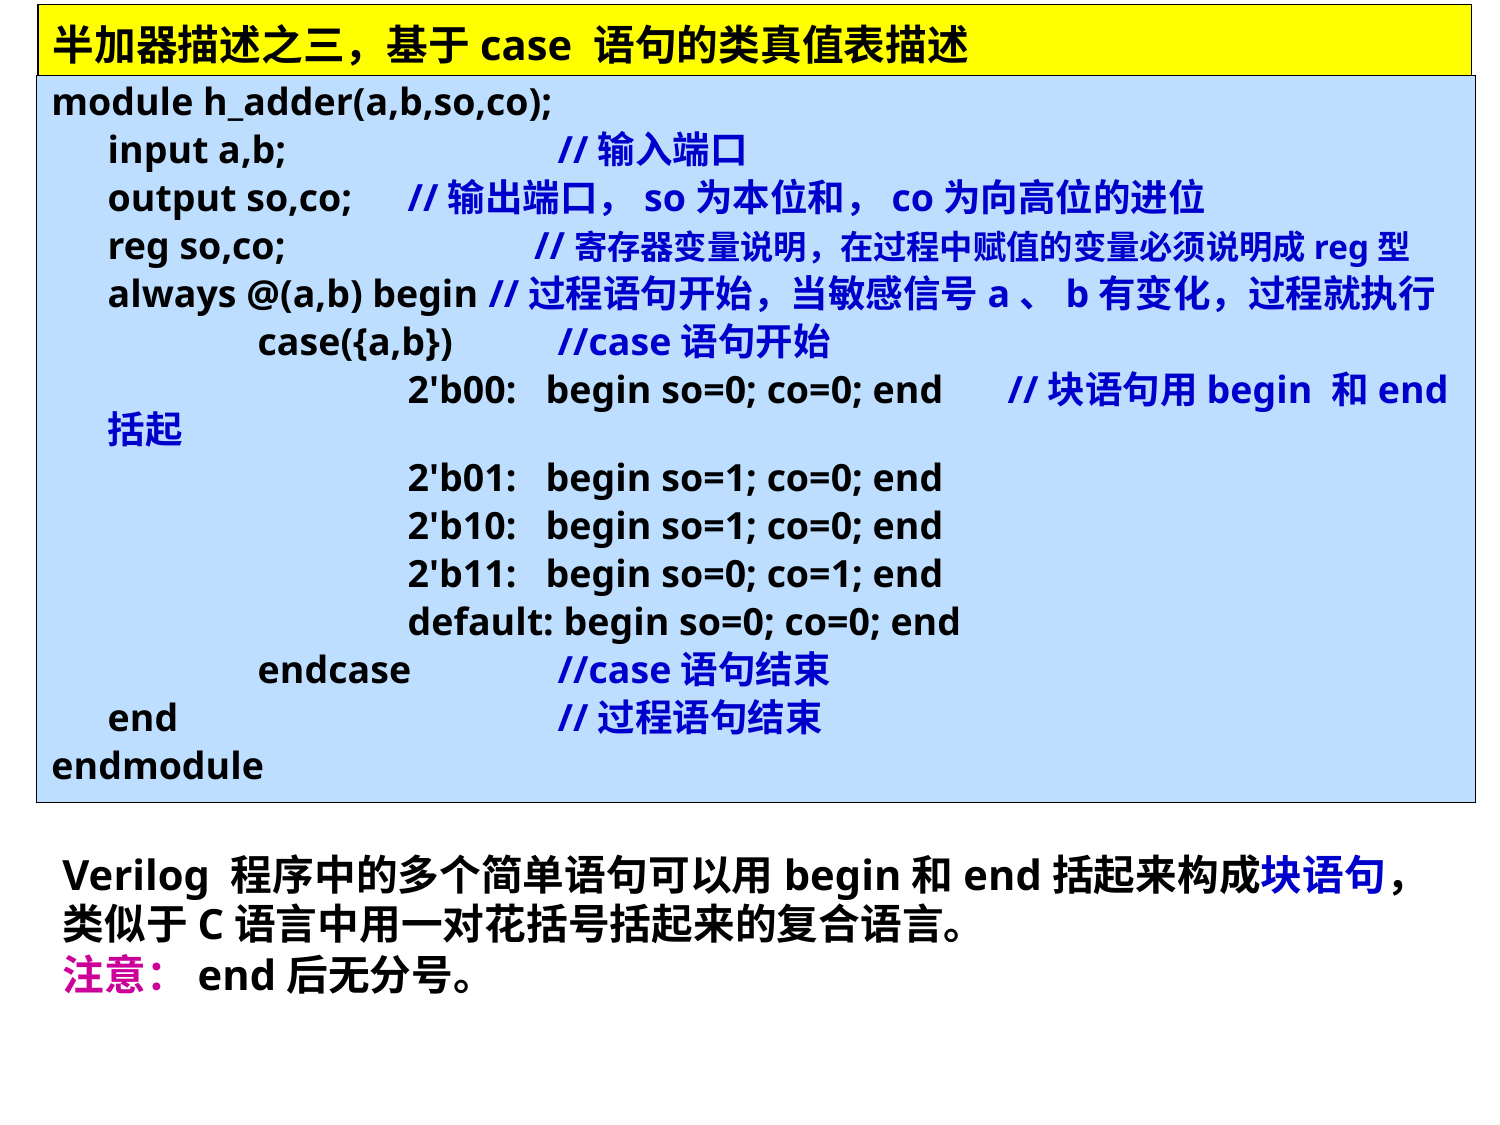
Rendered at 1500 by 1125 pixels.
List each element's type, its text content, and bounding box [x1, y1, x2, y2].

list module h_adder(a,b,so,co); input a,b; //输入端口 output so,co; //输出端口，so为本位和，co为向高位的进位 reg so,co; //寄存器变量说明，在过程中赋值的变量必须说明成reg型 always @(a,b) begin //过程语句开始，当敏感信号a、b有变化，过程就执行 case({a,b}) //case语句开始 2'b00: begin so=0; co=0; end //块语句用begin 和end 括起 2'b01: begin so=1; co=0; end 2'b10: begin so=1; co=0; end 2'b11: begin so=0; co=1; end default: begin so=0; co=0; end endcase //case语句结束 end //过程语句结束 endmodule [36, 75, 1476, 803]
text_box 半加器描述之三，基于case 语句的类真值表描述 [38, 4, 1472, 76]
text_box Verilog 程序中的多个简单语句可以用begin和end括起来构成块语句，类似于C语言中用一对花括号括起来的复合语言。 注意：end后无分号。 [47, 841, 1467, 1006]
